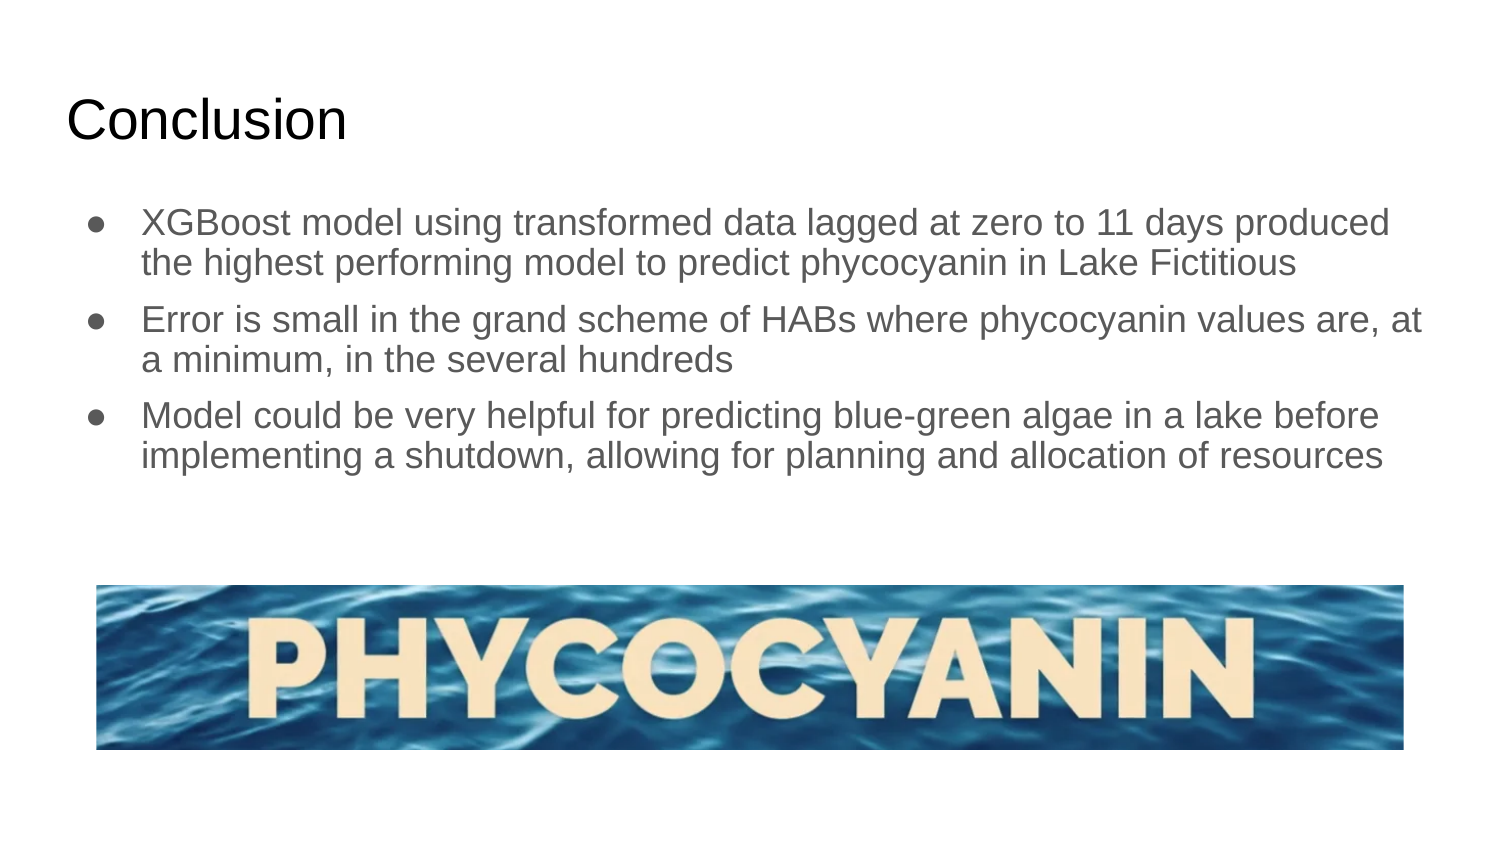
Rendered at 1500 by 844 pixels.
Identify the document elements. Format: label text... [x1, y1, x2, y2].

list XGBoost model using transformed data lagged at zero to 11 days produced the highest performing model to predict phycocyanin in Lake Fictitious Error is small in the grand scheme of HABs where phycocyanin values are, at a minimum, in the several hundreds Model could be very helpful for predicting blue-green algae in a lake before implementing a shutdown, allowing for planning and allocation of resources [51, 189, 1449, 750]
picture [95, 584, 1404, 750]
title Conclusion [51, 72, 1449, 167]
